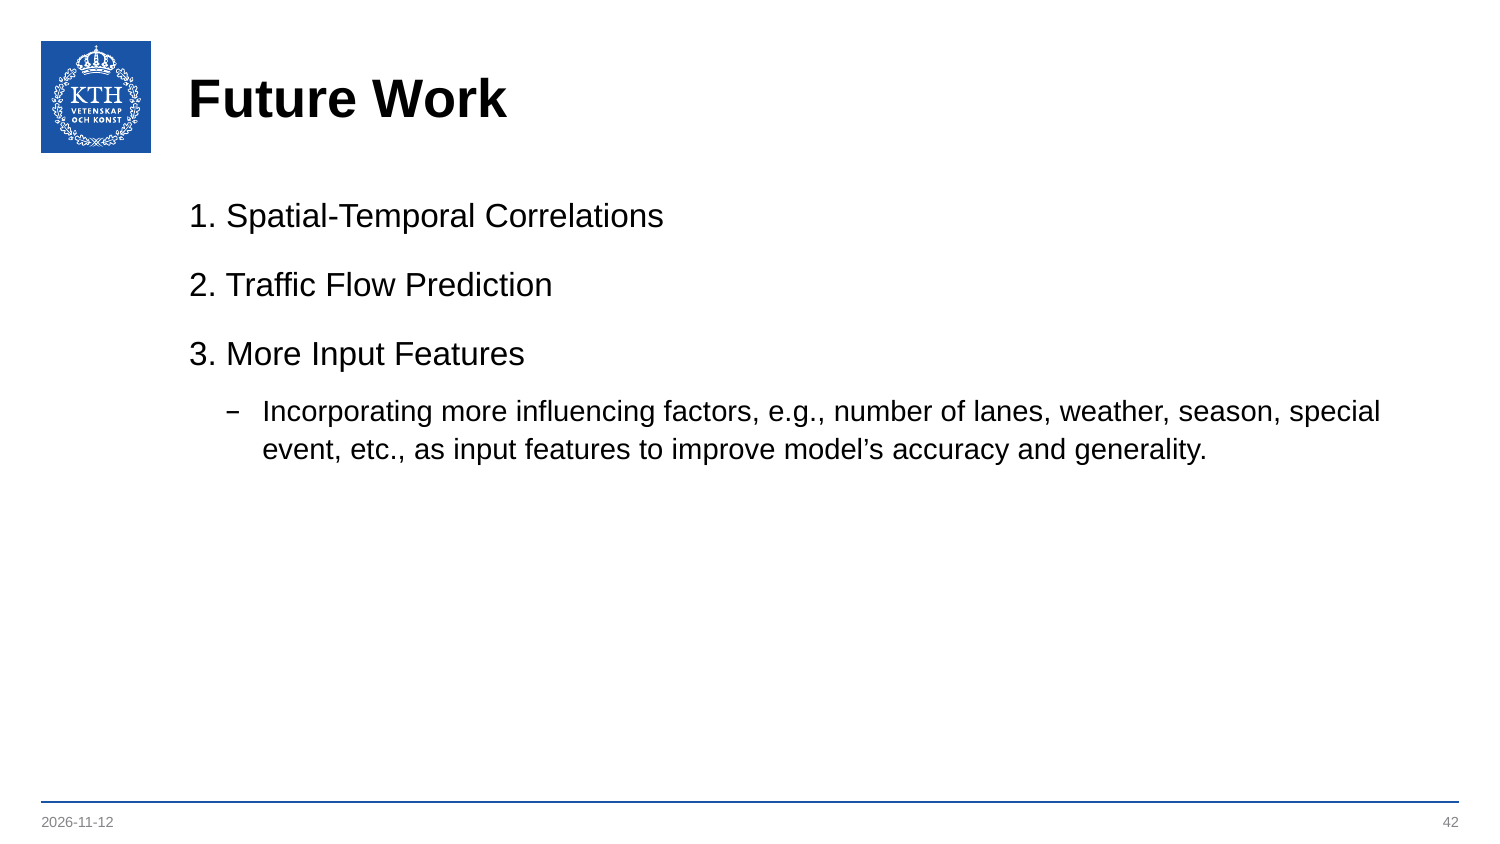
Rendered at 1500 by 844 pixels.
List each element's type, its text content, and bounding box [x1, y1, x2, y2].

slide_number 42 [1121, 811, 1459, 832]
title Future Work [173, 41, 1413, 152]
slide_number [41, 811, 379, 832]
list 1. Spatial-Temporal Correlations 2. Traffic Flow Prediction 3. More Input Features Incorporating more influencing factors, e.g., number of lanes, weather, season, special event, etc., as input features to improve model’s accuracy and generality. [174, 182, 1415, 775]
